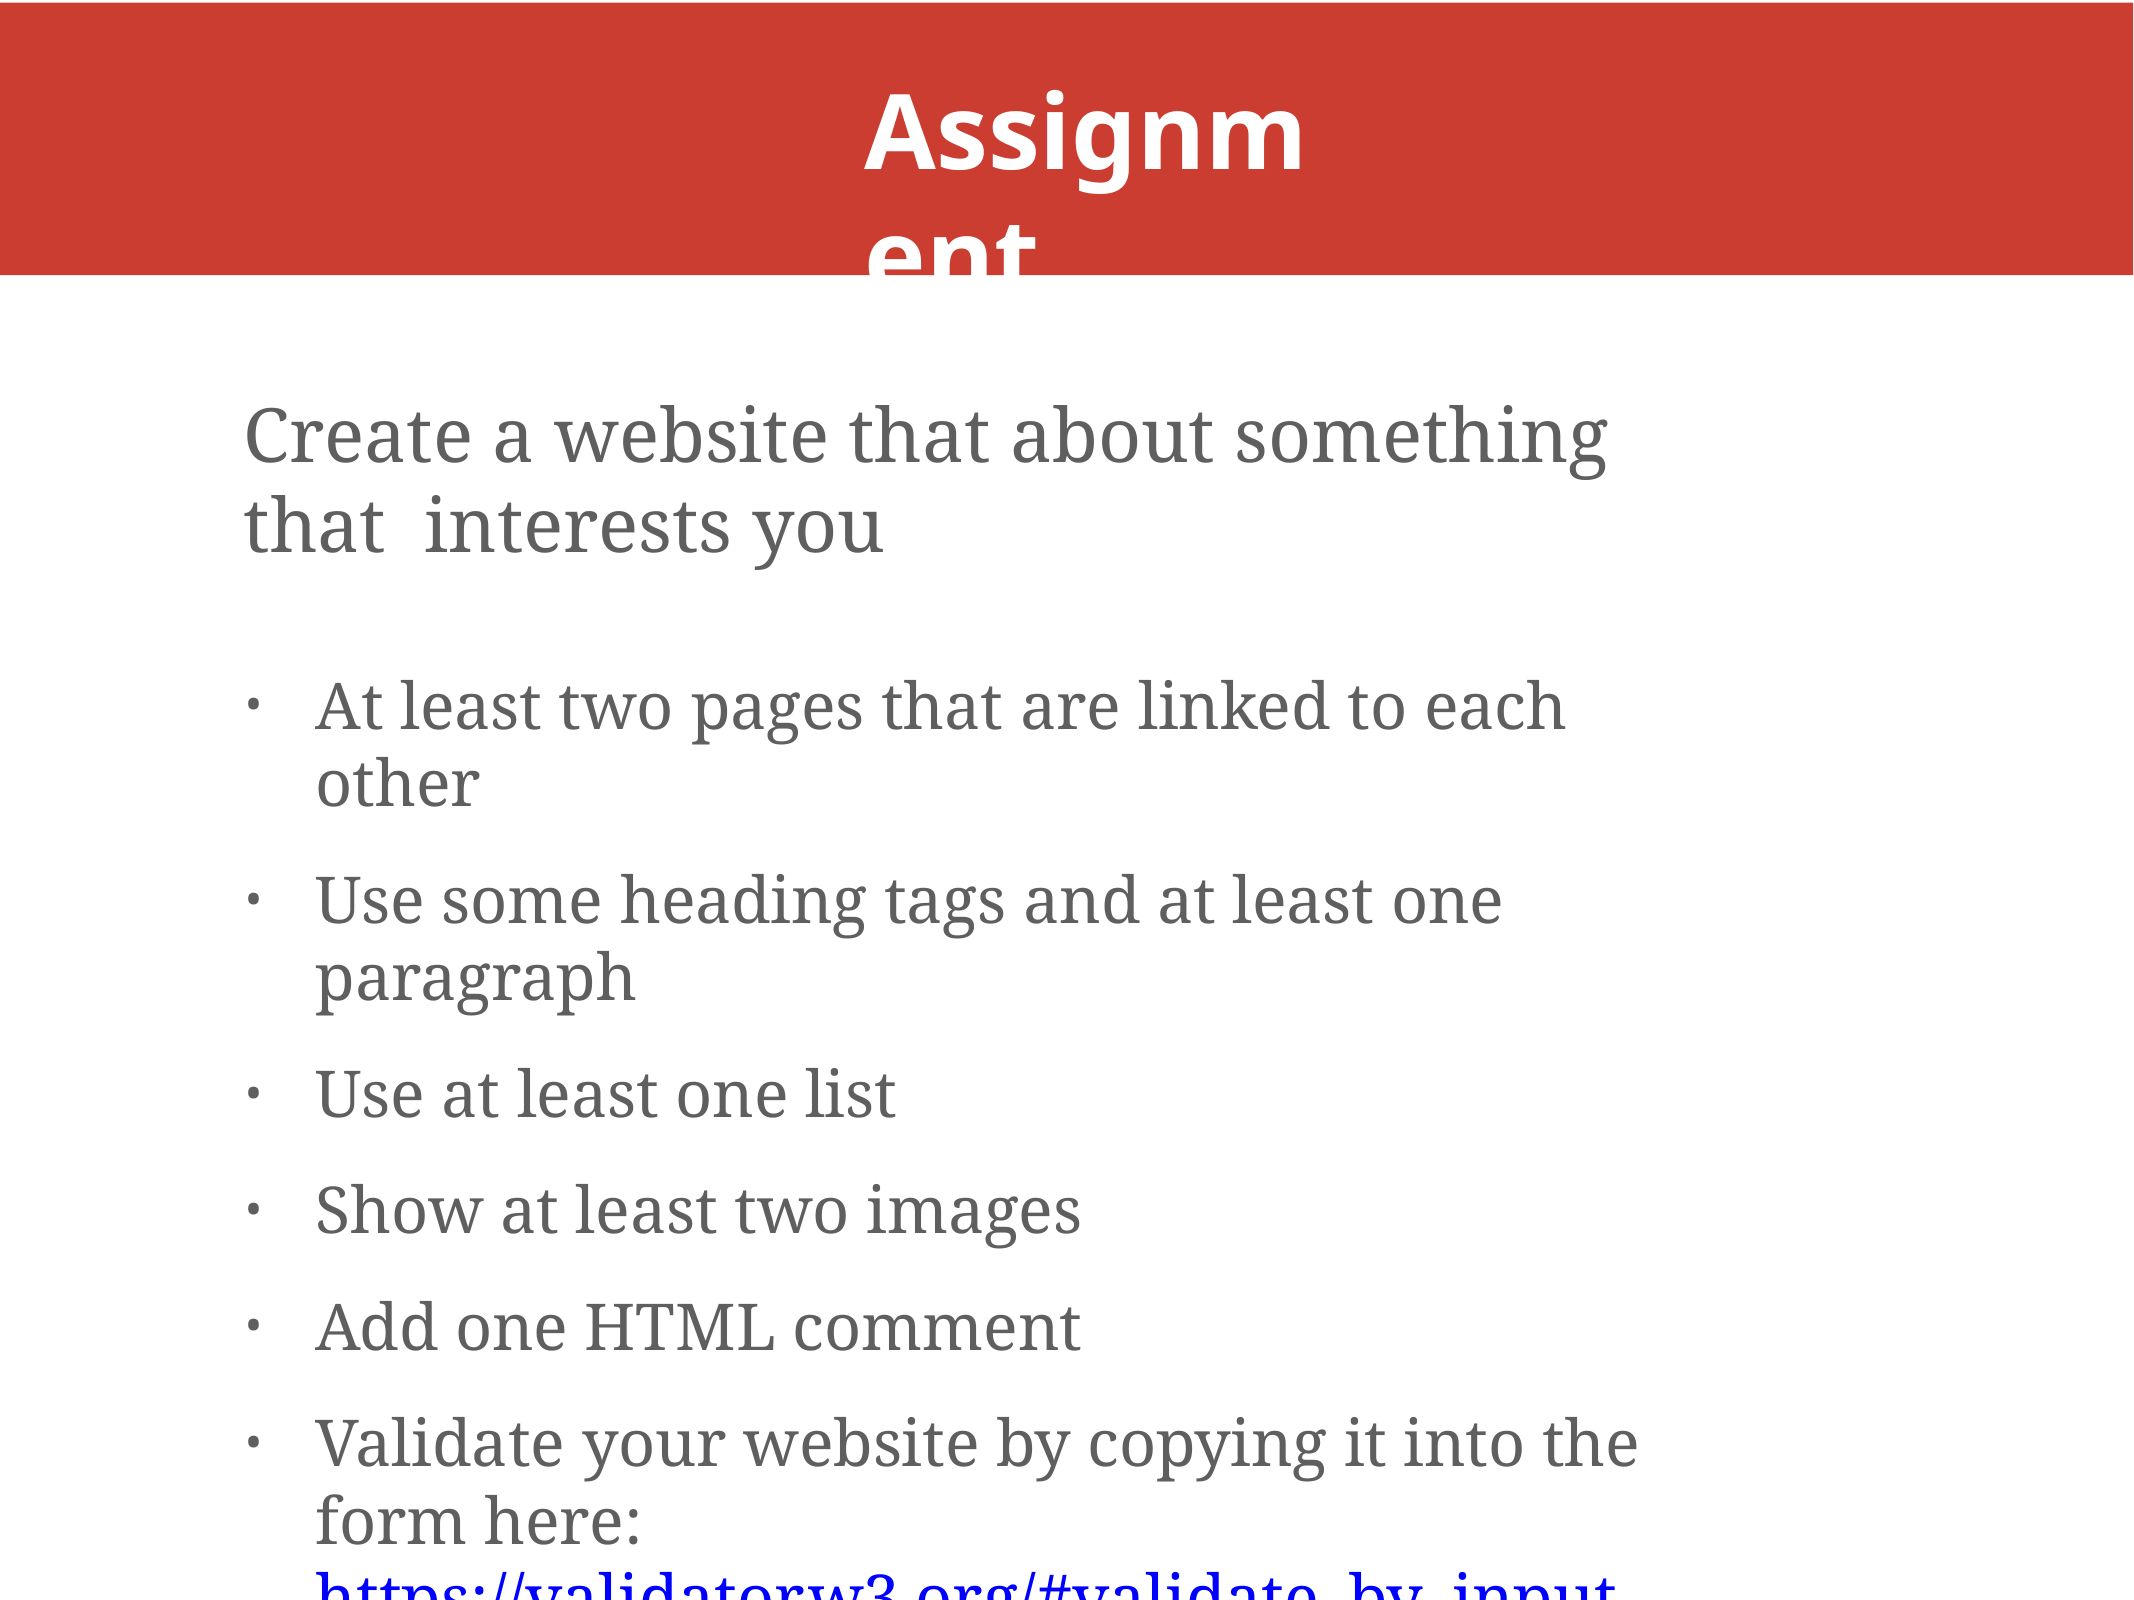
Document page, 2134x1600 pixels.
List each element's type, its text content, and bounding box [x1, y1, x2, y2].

text_box [0, 2, 2134, 276]
title Assignment [862, 65, 1330, 333]
text_box Create a website that about something that interests you At least two pages that are linked to each other Use some heading tags and at least one paragraph Use at least one list Show at least two images Add one HTML comment Validate your website by copying it into the form here: https://validator.w3.org/#validate_by_input [241, 387, 1812, 1600]
